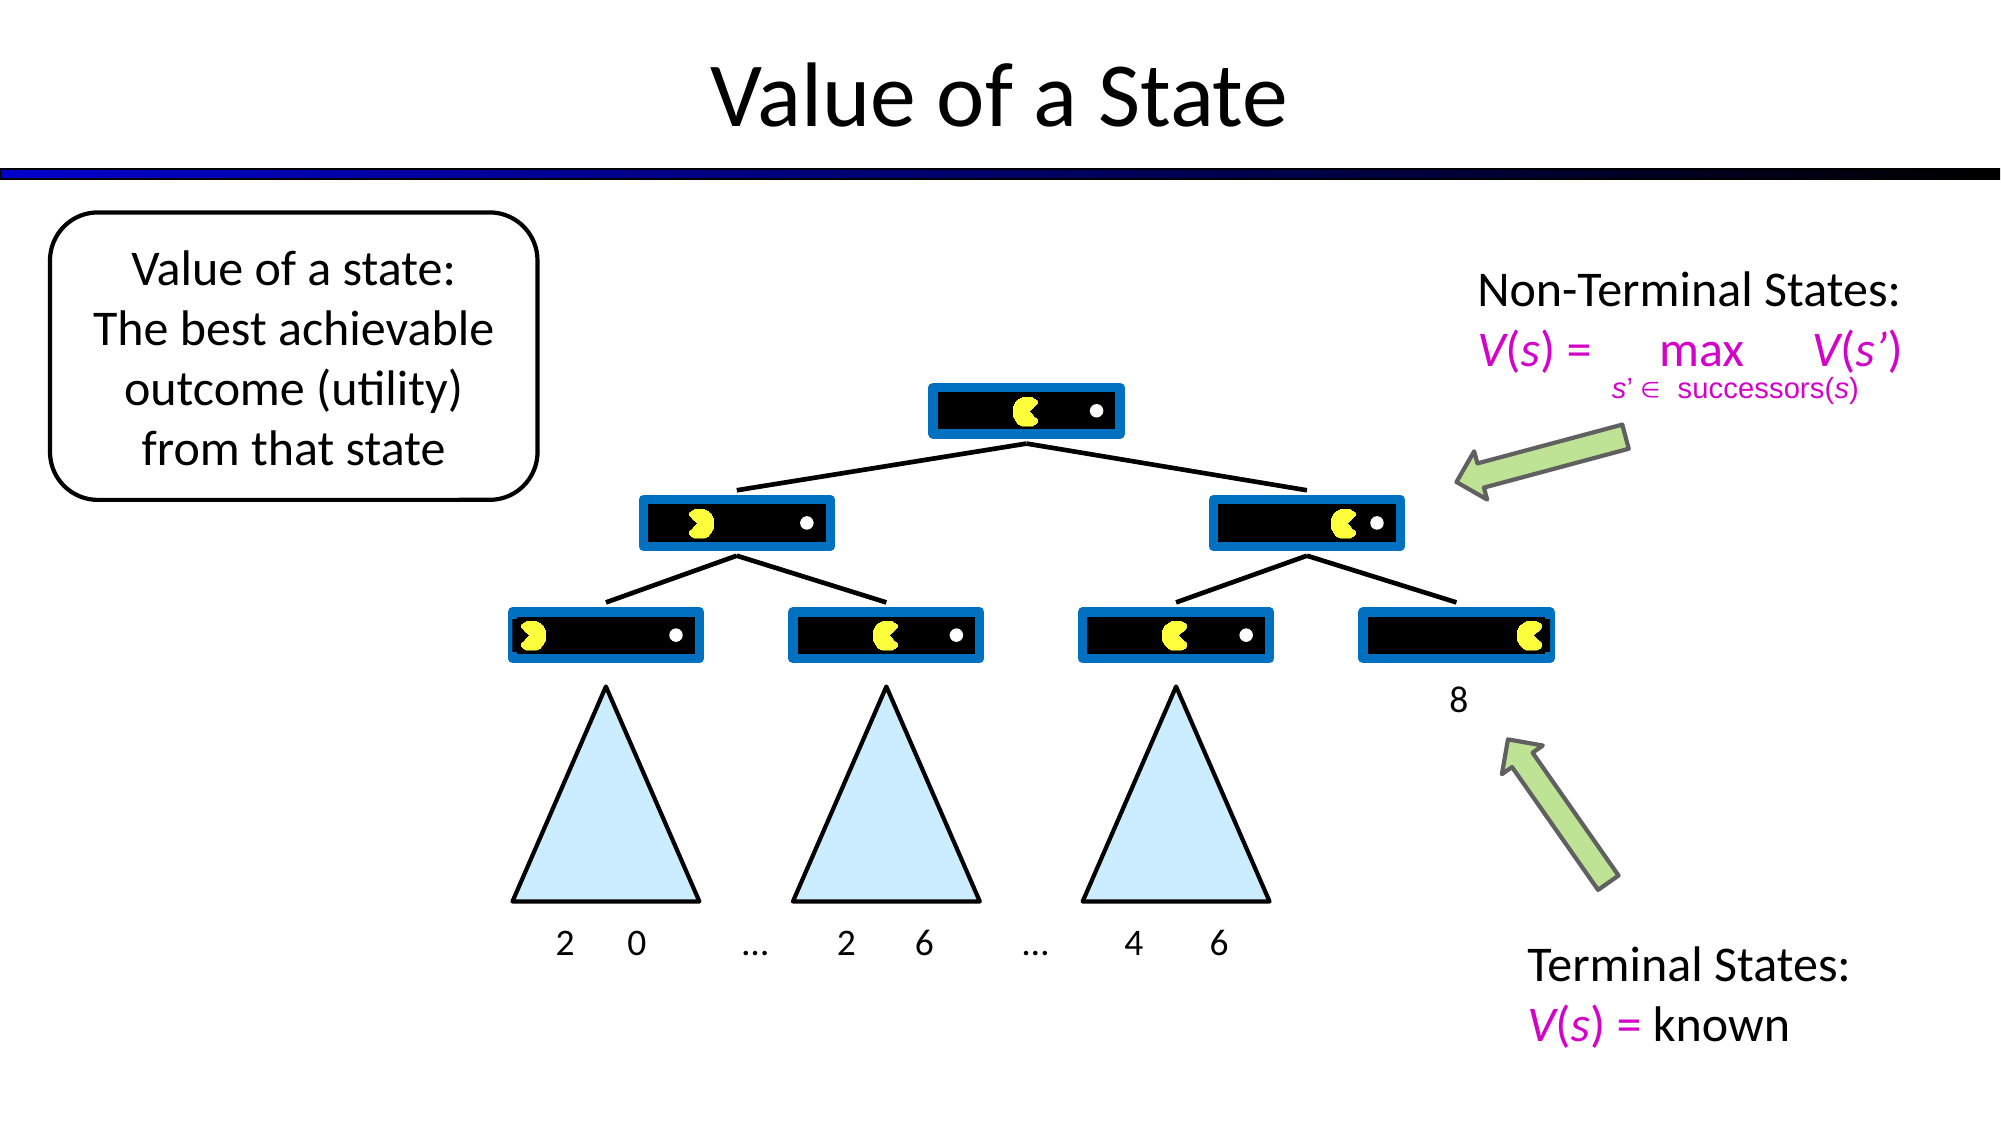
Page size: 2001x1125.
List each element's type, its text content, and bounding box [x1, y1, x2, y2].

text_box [1462, 249, 1926, 413]
text_box Terminal States: V(s) = known [1512, 924, 1975, 1059]
text_box [1554, 779, 1621, 892]
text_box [512, 387, 1551, 972]
text_box [47, 210, 540, 502]
title Value of a State [0, 0, 2000, 184]
text_box [1554, 422, 1631, 471]
